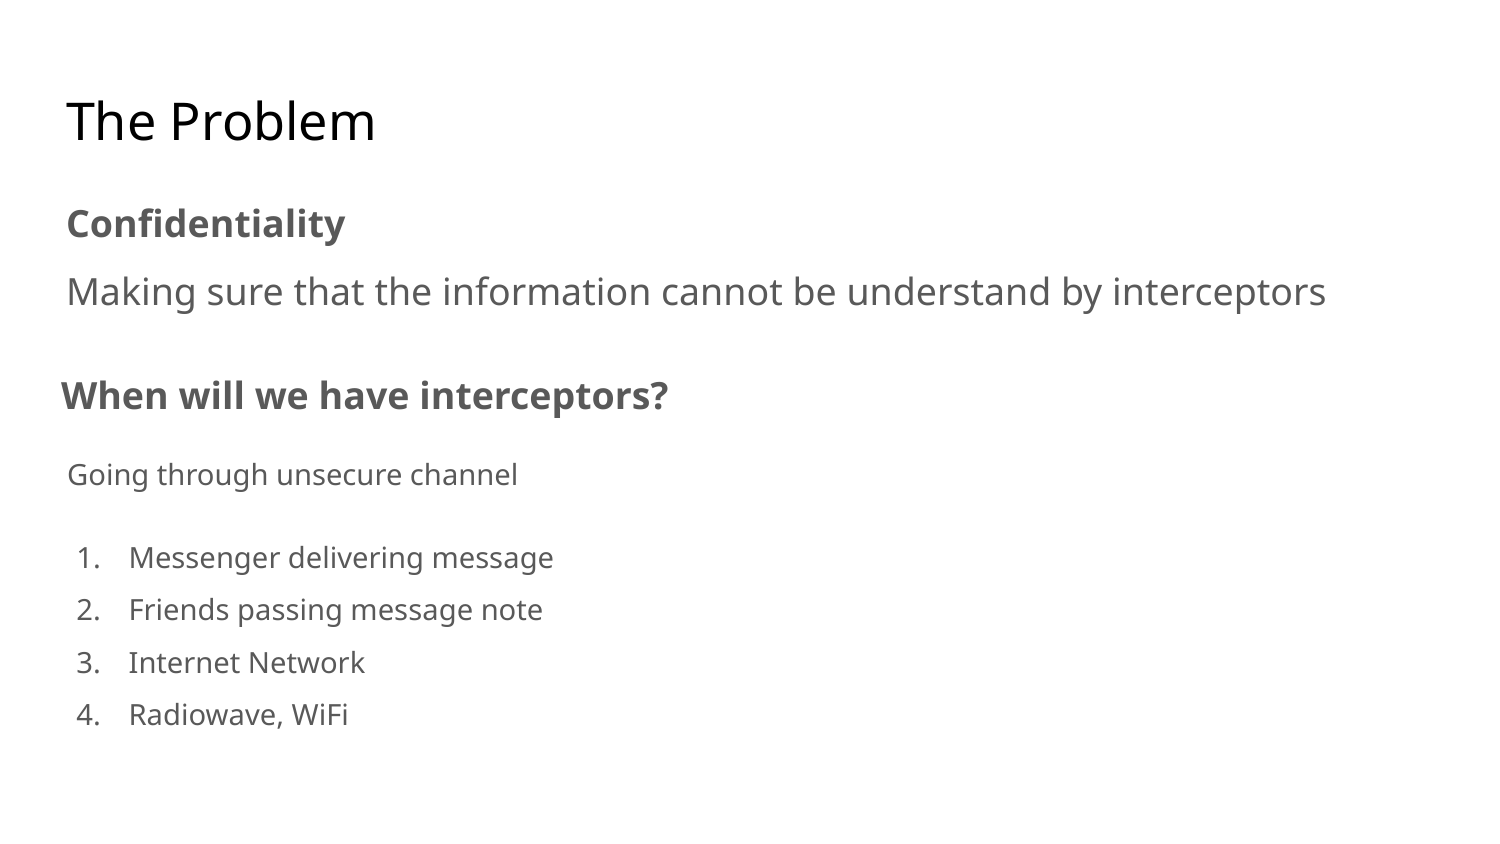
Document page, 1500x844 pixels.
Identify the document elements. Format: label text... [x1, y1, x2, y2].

title The Problem [51, 72, 1449, 167]
text_box Confidentiality [51, 184, 754, 260]
text_box Going through unsecure channel [52, 441, 1238, 506]
text_box Messenger delivering message Friends passing message note Internet Network Radiowave, WiFi [38, 506, 741, 799]
text_box Making sure that the information cannot be understand by interceptors [51, 252, 1438, 328]
text_box When will we have interceptors? [46, 356, 749, 432]
